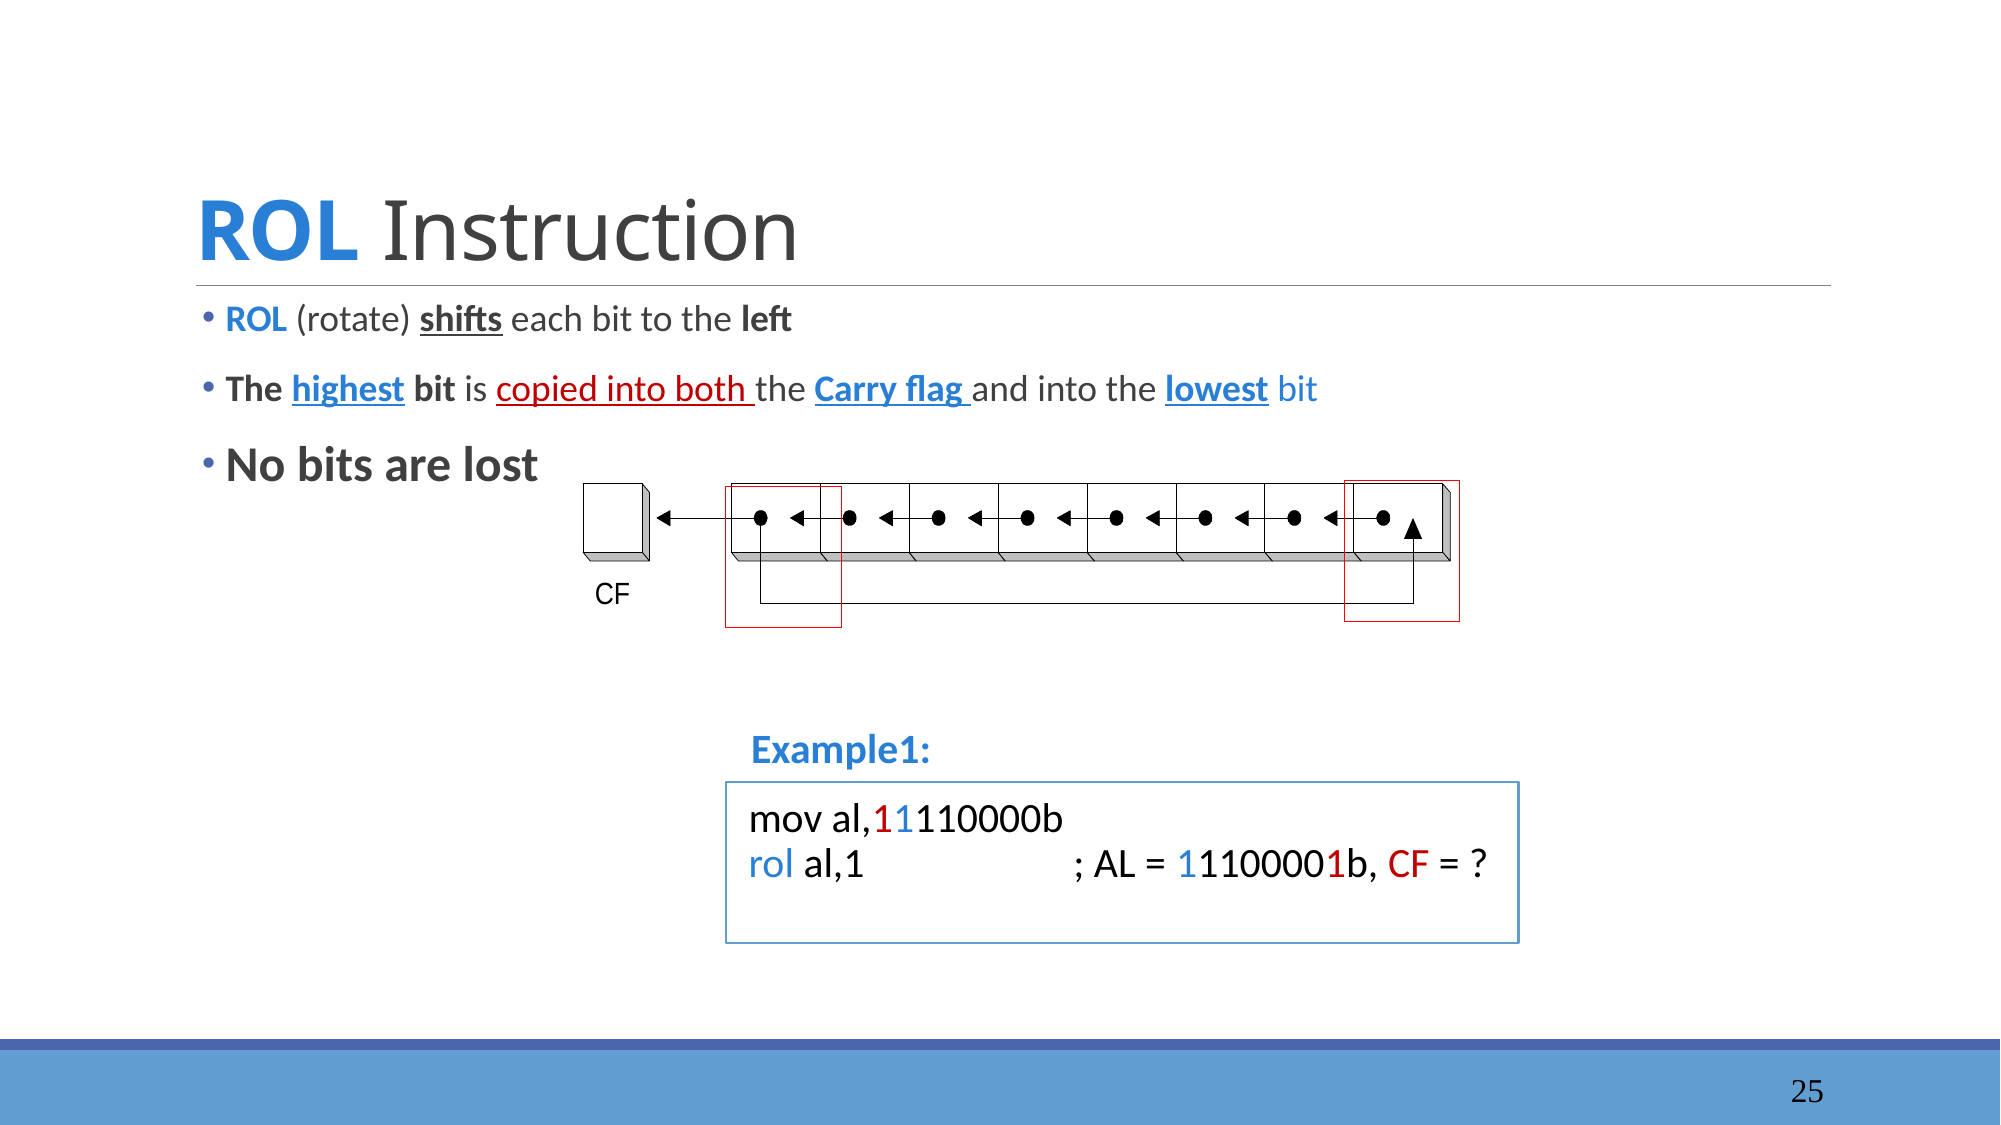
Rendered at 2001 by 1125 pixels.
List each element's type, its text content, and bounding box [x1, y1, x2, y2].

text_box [565, 478, 1484, 642]
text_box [725, 713, 1520, 944]
list ROL (rotate) shifts each bit to the left The highest bit is copied into both the Carry flag and into the lowest bit No bits are lost [202, 291, 1738, 567]
title ROL Instruction [180, 47, 1830, 285]
slide_number 26 [1624, 1059, 1840, 1120]
